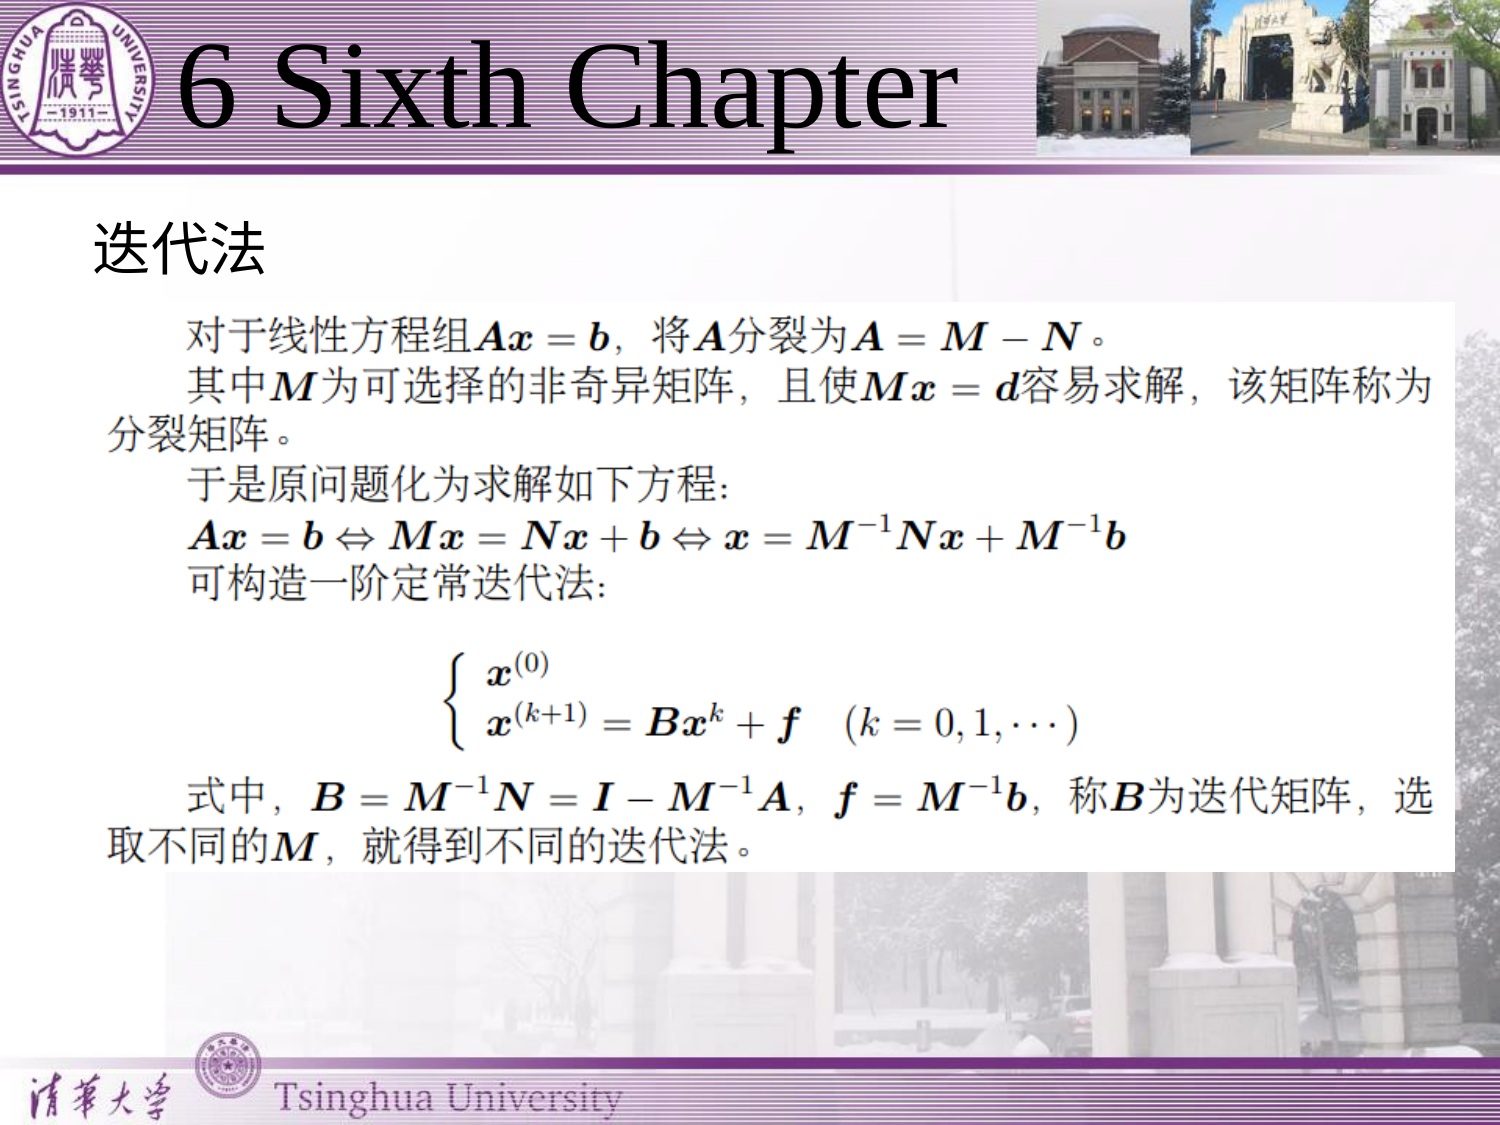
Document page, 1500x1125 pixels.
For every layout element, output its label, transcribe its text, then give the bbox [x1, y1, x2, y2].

text_box 迭代法 [92, 219, 1406, 288]
title 6 Sixth Chapter [173, 2, 1353, 92]
picture [0, 0, 1500, 1125]
